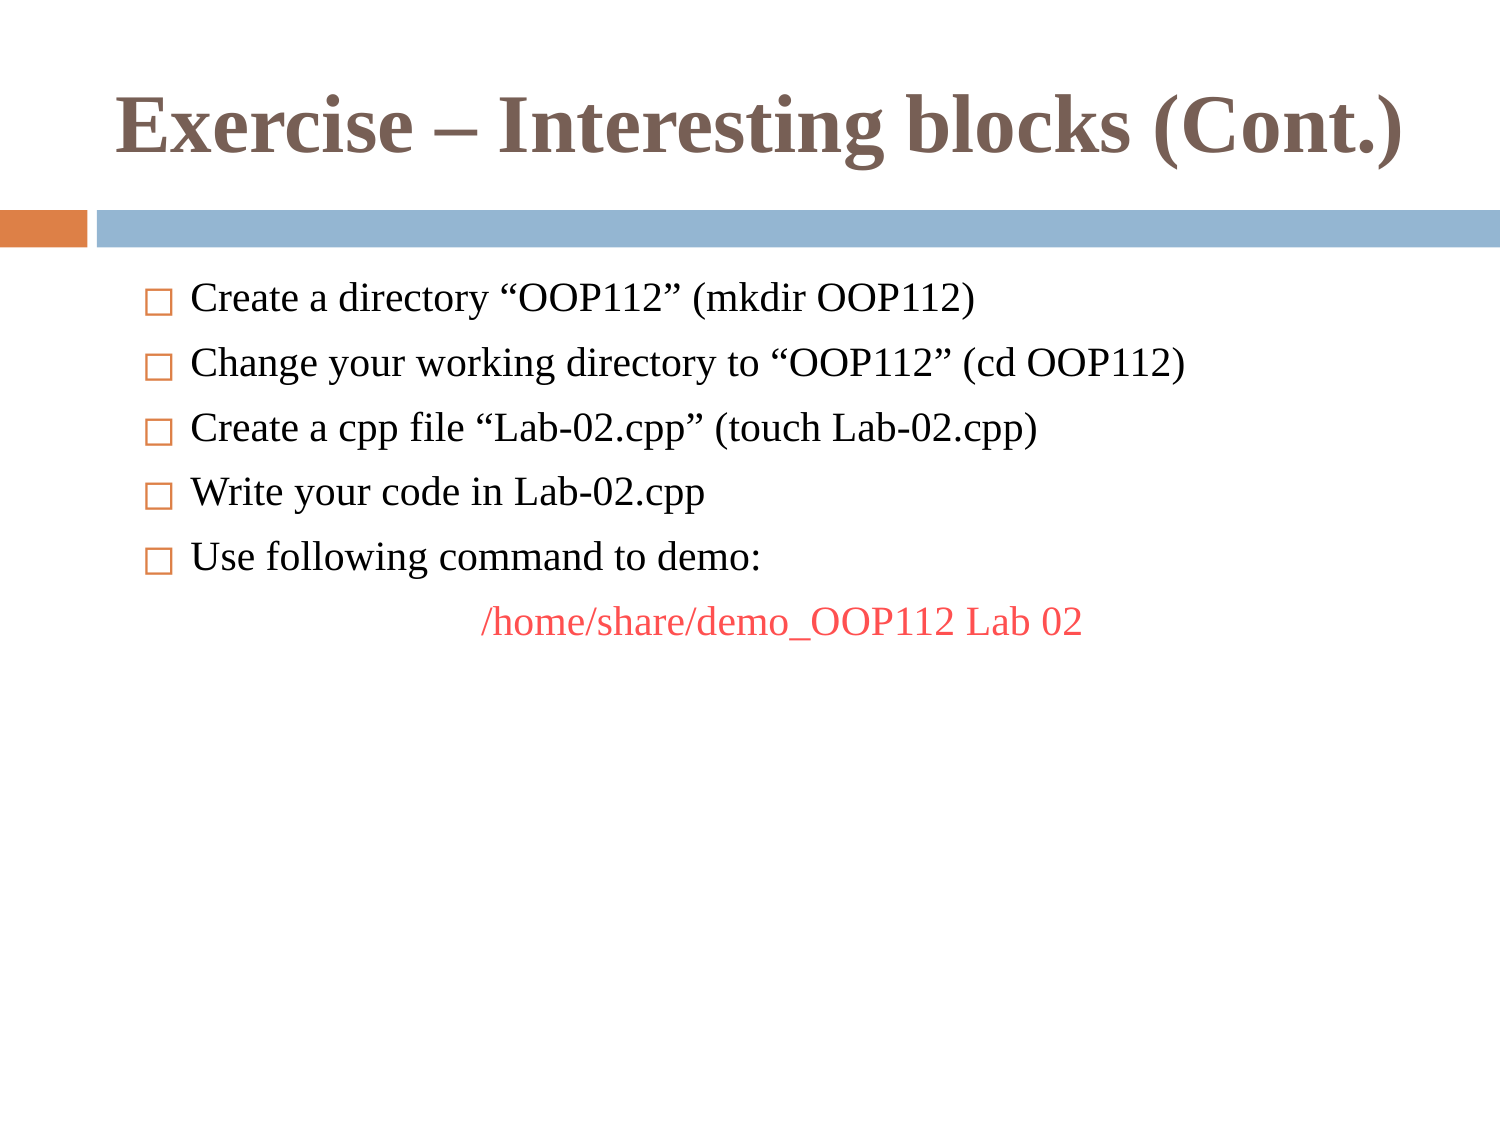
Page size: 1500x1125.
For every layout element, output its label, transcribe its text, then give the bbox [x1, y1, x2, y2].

title Exercise – Interesting blocks (Cont.) [100, 37, 1438, 200]
list Create a directory “OOP112” (mkdir OOP112) Change your working directory to “OOP112” (cd OOP112) Create a cpp file “Lab-02.cpp” (touch Lab-02.cpp) Write your code in Lab-02.cpp Use following command to demo: /home/share/demo_OOP112 Lab 02 [100, 262, 1438, 1000]
